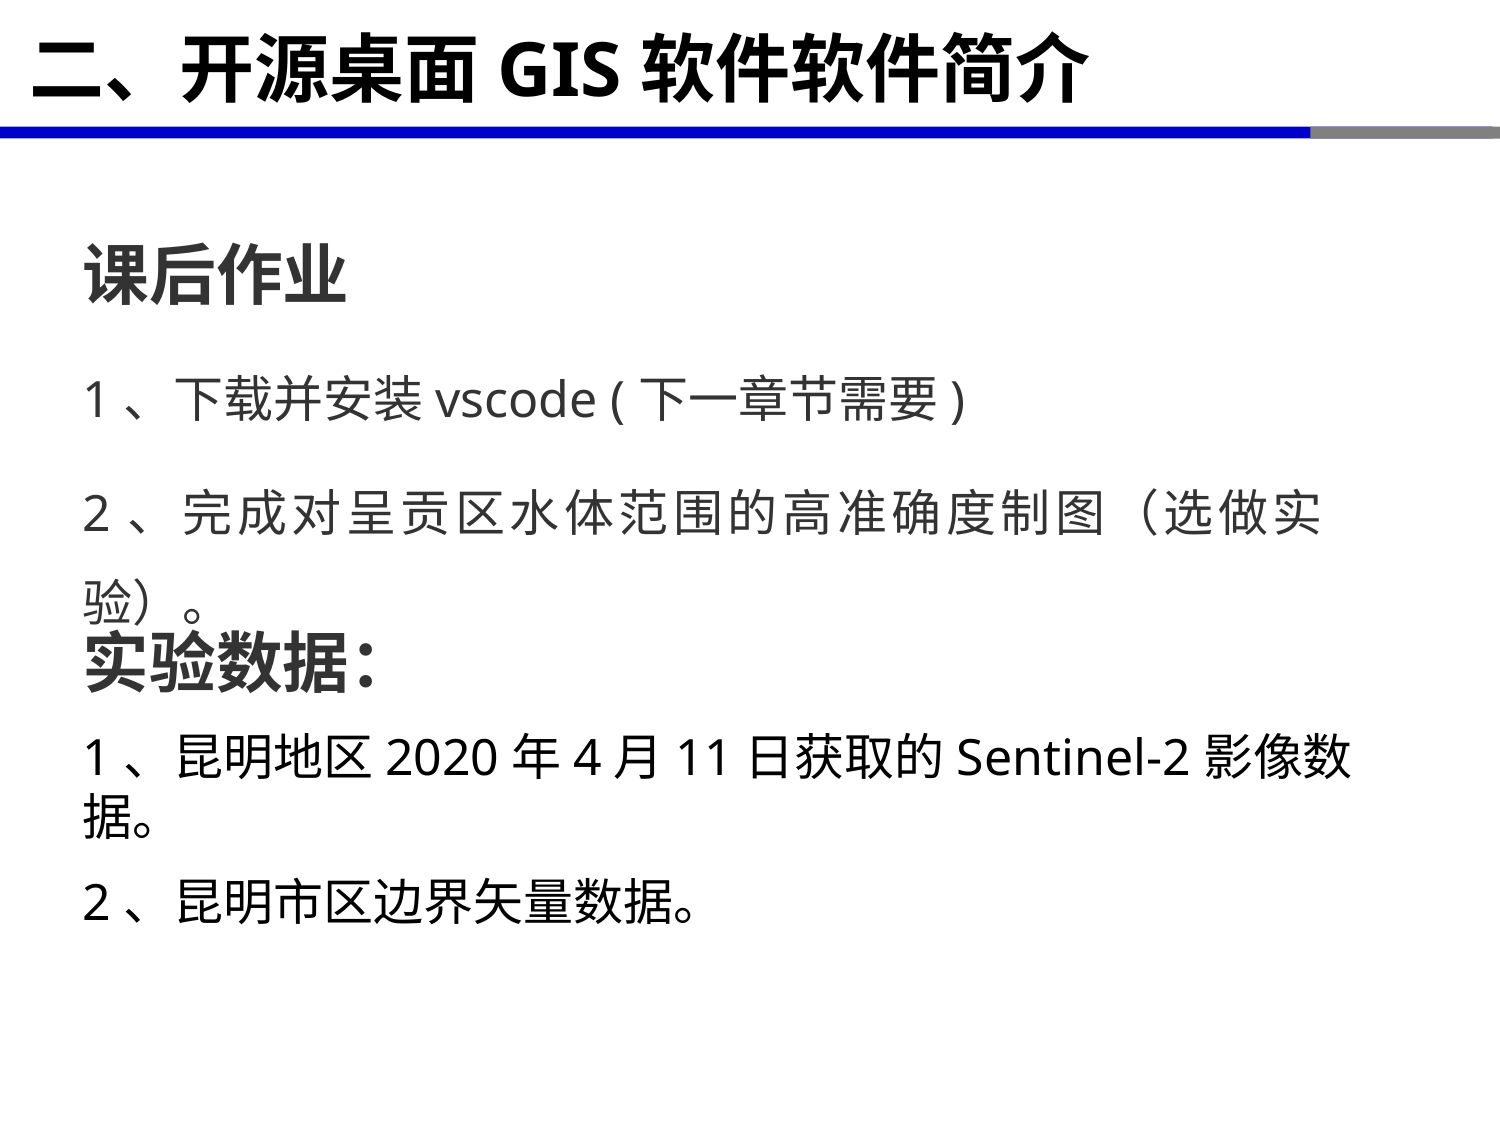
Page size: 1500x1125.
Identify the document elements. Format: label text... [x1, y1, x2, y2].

text_box 课后作业 [68, 185, 1432, 320]
title 二、开源桌面GIS软件软件简介 [0, 1, 1479, 132]
text_box 实验数据： 1、昆明地区2020年4月11日获取的Sentinel-2影像数据。 2、昆明市区边界矢量数据。 [67, 612, 1441, 938]
text_box 1、下载并安装vscode (下一章节需要) 2、完成对呈贡区水体范围的高准确度制图（选做实验）。 [68, 329, 1338, 612]
